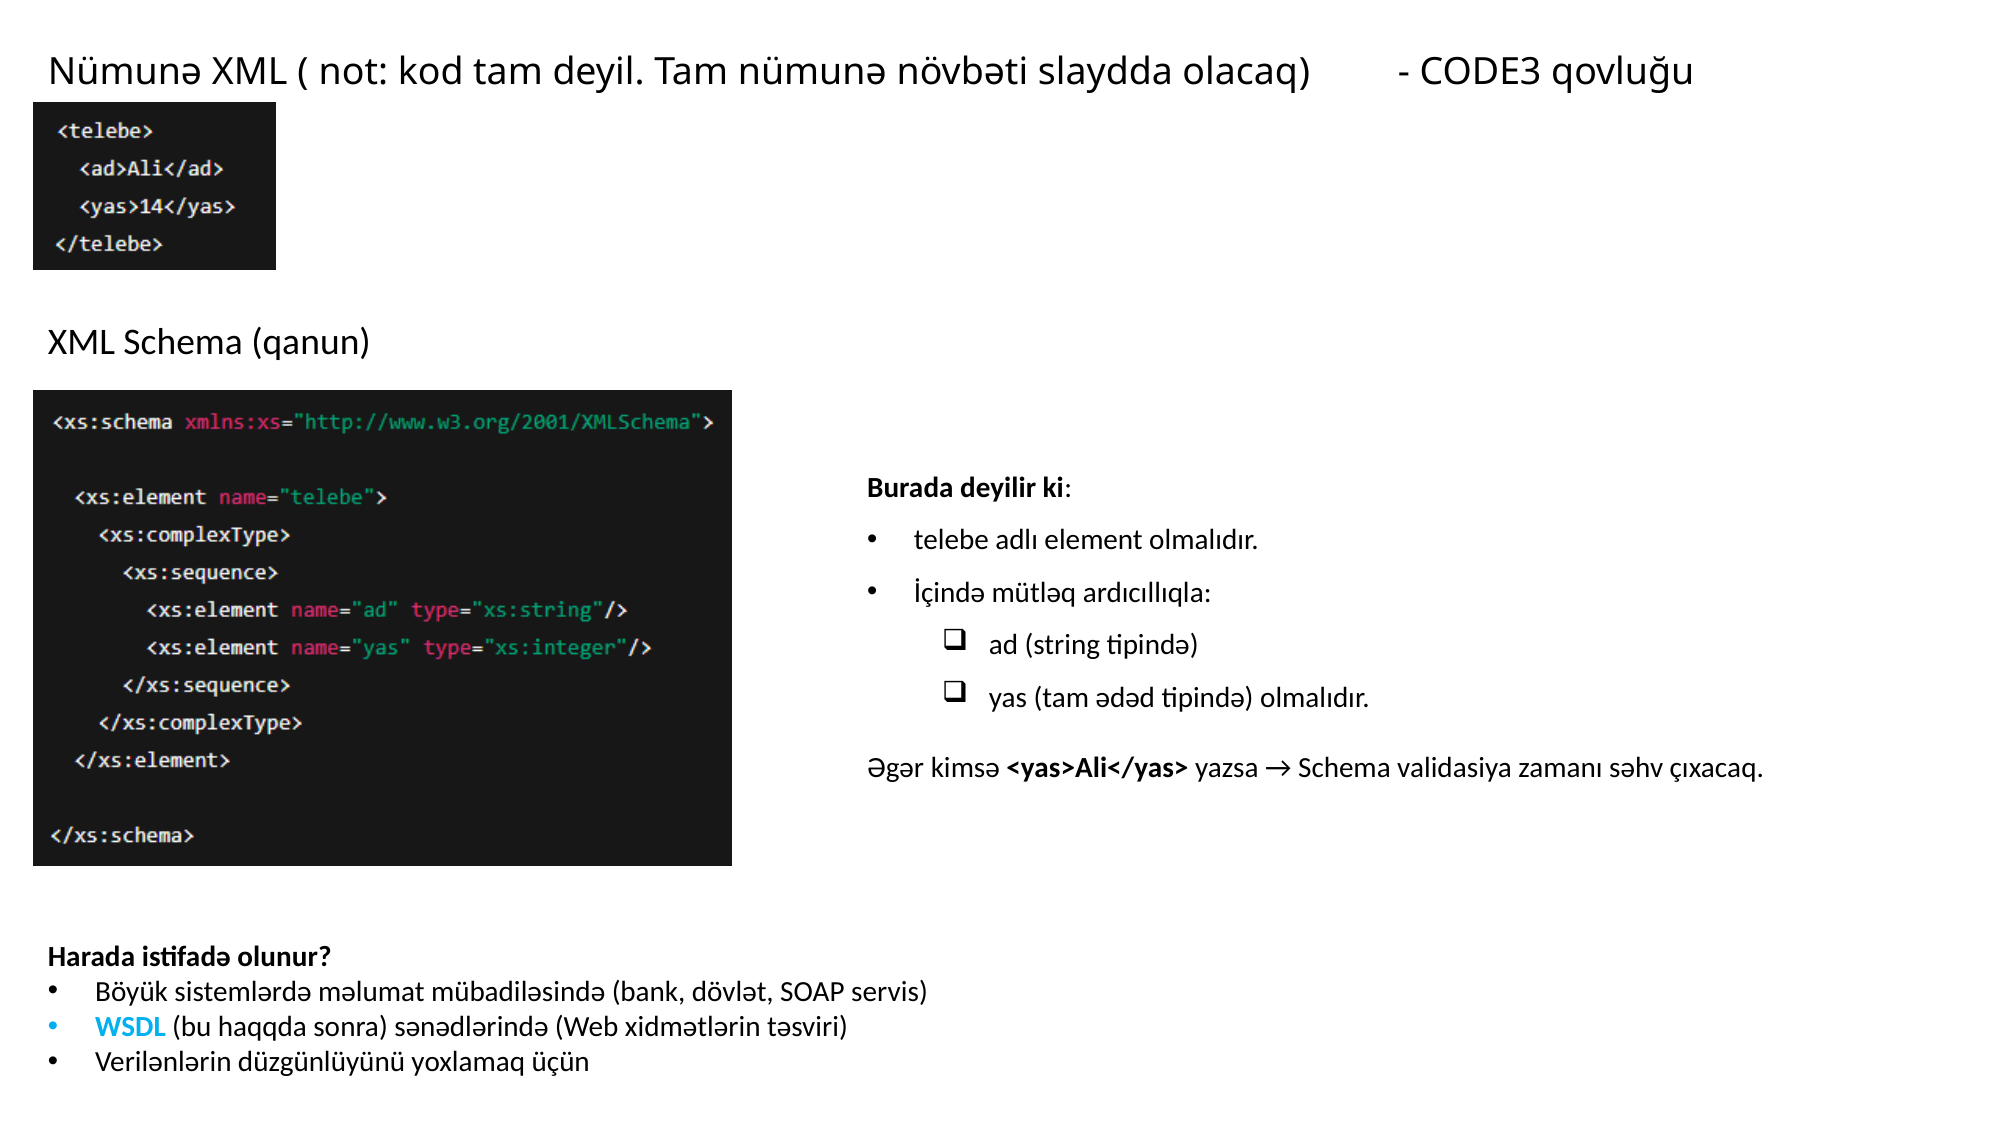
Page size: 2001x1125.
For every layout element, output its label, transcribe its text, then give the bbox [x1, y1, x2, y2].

picture [33, 390, 732, 866]
picture [33, 102, 276, 270]
text_box Nümunə XML ( not: kod tam deyil. Tam nümunə növbəti slaydda olacaq) - CODE3 qovluğu XML Schema (qanun) Harada istifadə olunur? Böyük sistemlərdə məlumat mübadiləsində (bank, dövlət, SOAP servis) WSDL (bu haqqda sonra) sənədlərində (Web xidmətlərin təsviri) Verilənlərin düzgünlüyünü yoxlamaq üçün [33, 40, 1973, 1085]
text_box Burada deyilir ki: telebe adlı element olmalıdır. İçində mütləq ardıcıllıqla: ad (string tipində) yas (tam ədəd tipində) olmalıdır. Əgər kimsə <yas>Ali</yas> yazsa → Schema validasiya zamanı səhv çıxacaq. [852, 460, 1853, 791]
